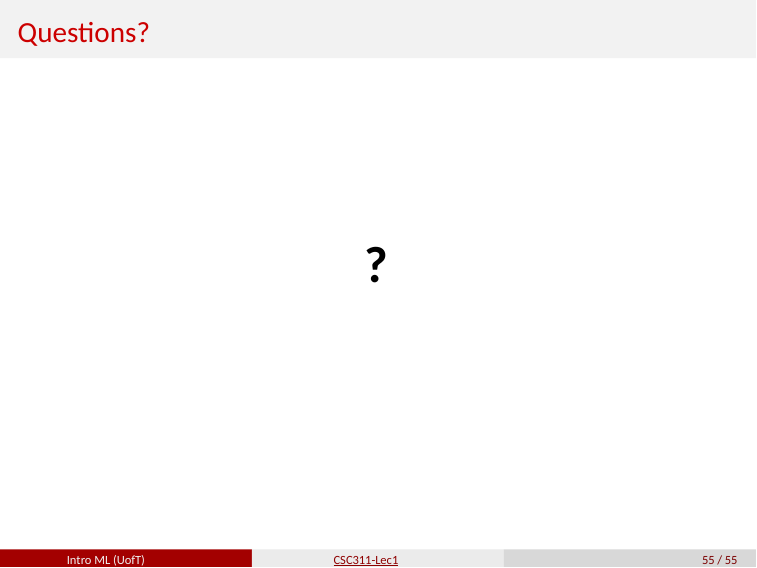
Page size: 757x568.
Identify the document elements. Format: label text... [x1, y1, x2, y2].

text_box Questions? [15, 10, 160, 48]
text_box ? [362, 228, 394, 293]
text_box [0, 549, 757, 568]
